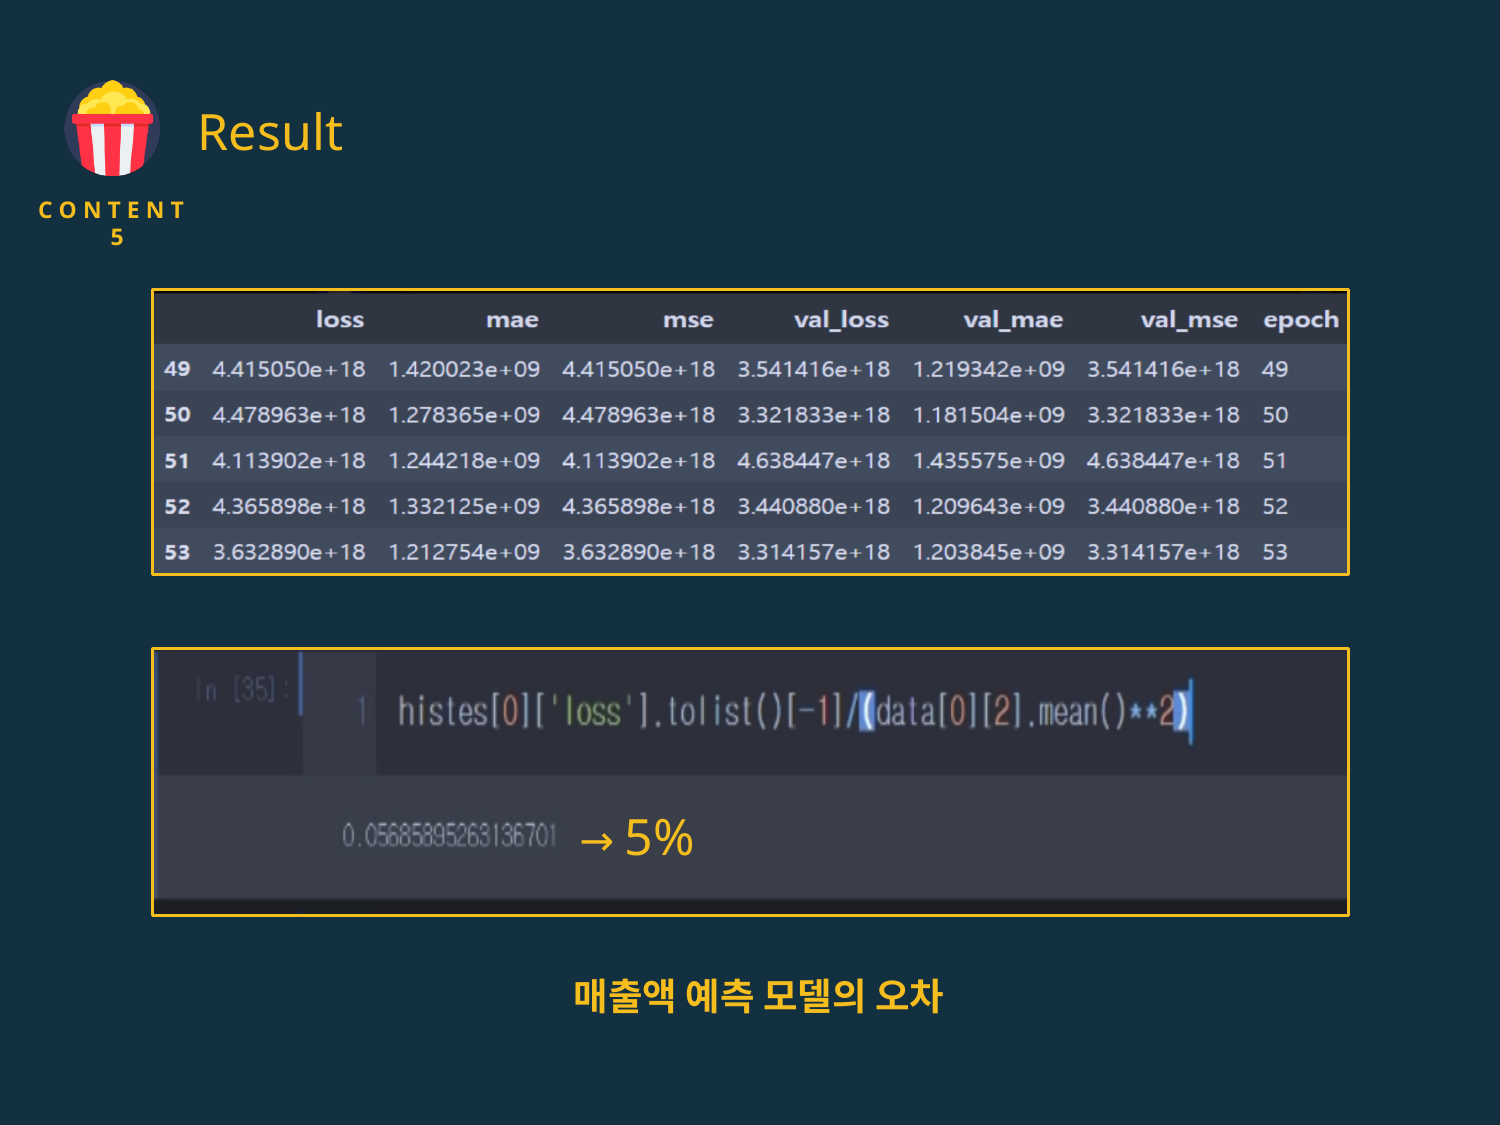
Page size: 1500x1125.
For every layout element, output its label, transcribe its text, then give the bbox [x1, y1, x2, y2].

text_box 매출액 예측 모델의 오차 [277, 964, 1241, 1025]
picture [154, 291, 1348, 573]
text_box C O N T E N T 5 [0, 187, 280, 258]
picture [64, 80, 160, 176]
picture [154, 649, 1348, 915]
text_box Result [182, 92, 928, 168]
